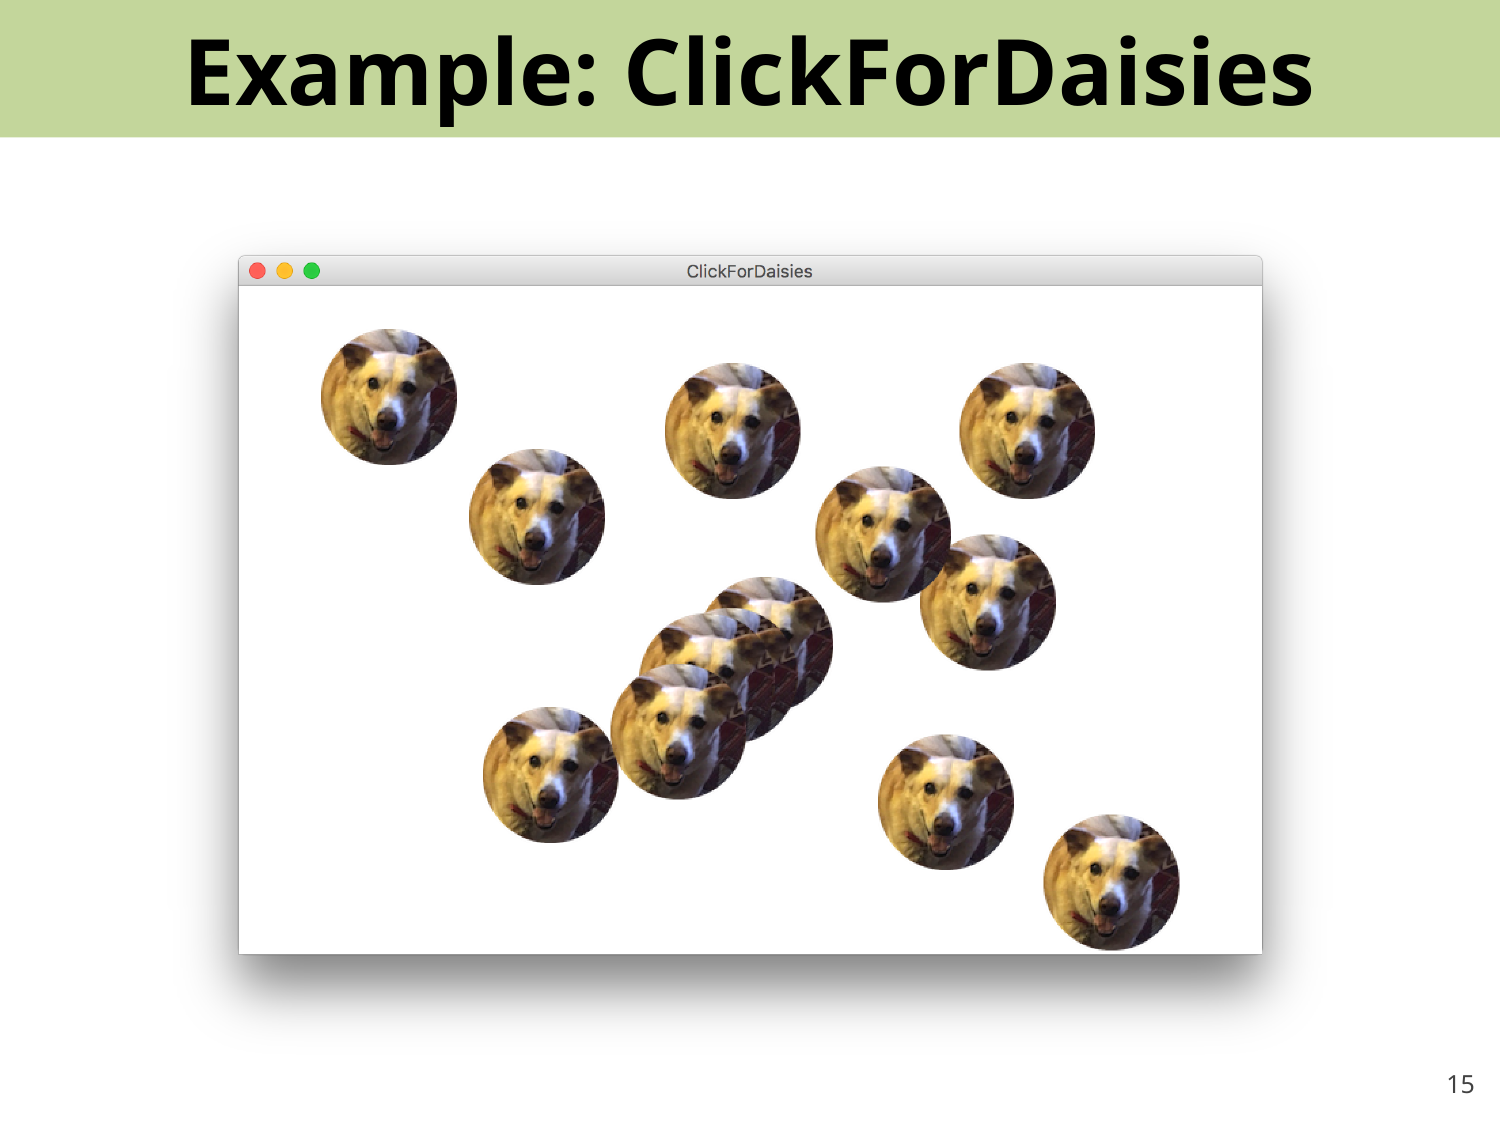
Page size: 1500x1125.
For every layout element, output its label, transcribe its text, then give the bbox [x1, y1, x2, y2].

title Example: ClickForDaisies [75, 0, 1425, 138]
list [161, 212, 1338, 1063]
